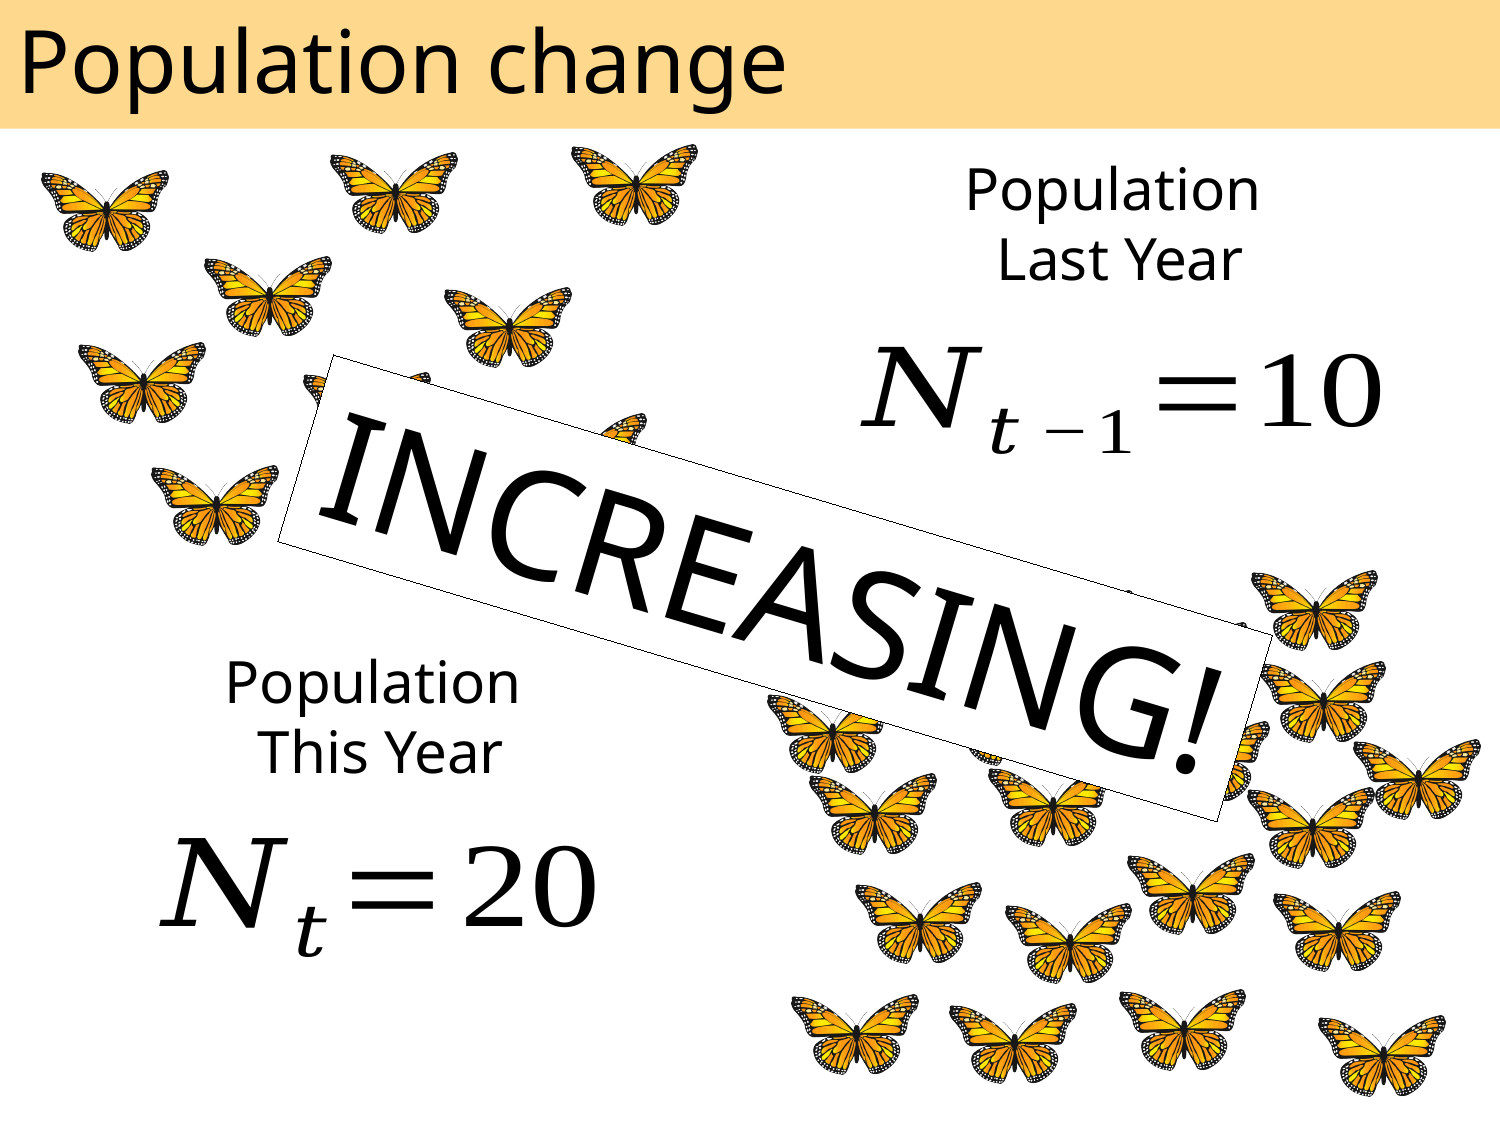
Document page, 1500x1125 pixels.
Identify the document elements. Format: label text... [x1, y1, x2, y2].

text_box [41, 144, 699, 561]
text_box INCREASING! [366, 465, 1048, 687]
text_box Population Last Year [949, 144, 1292, 300]
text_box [767, 569, 1481, 1097]
text_box Population change [2, 0, 1357, 119]
text_box [0, 0, 1500, 131]
text_box Population This Year [209, 637, 552, 793]
